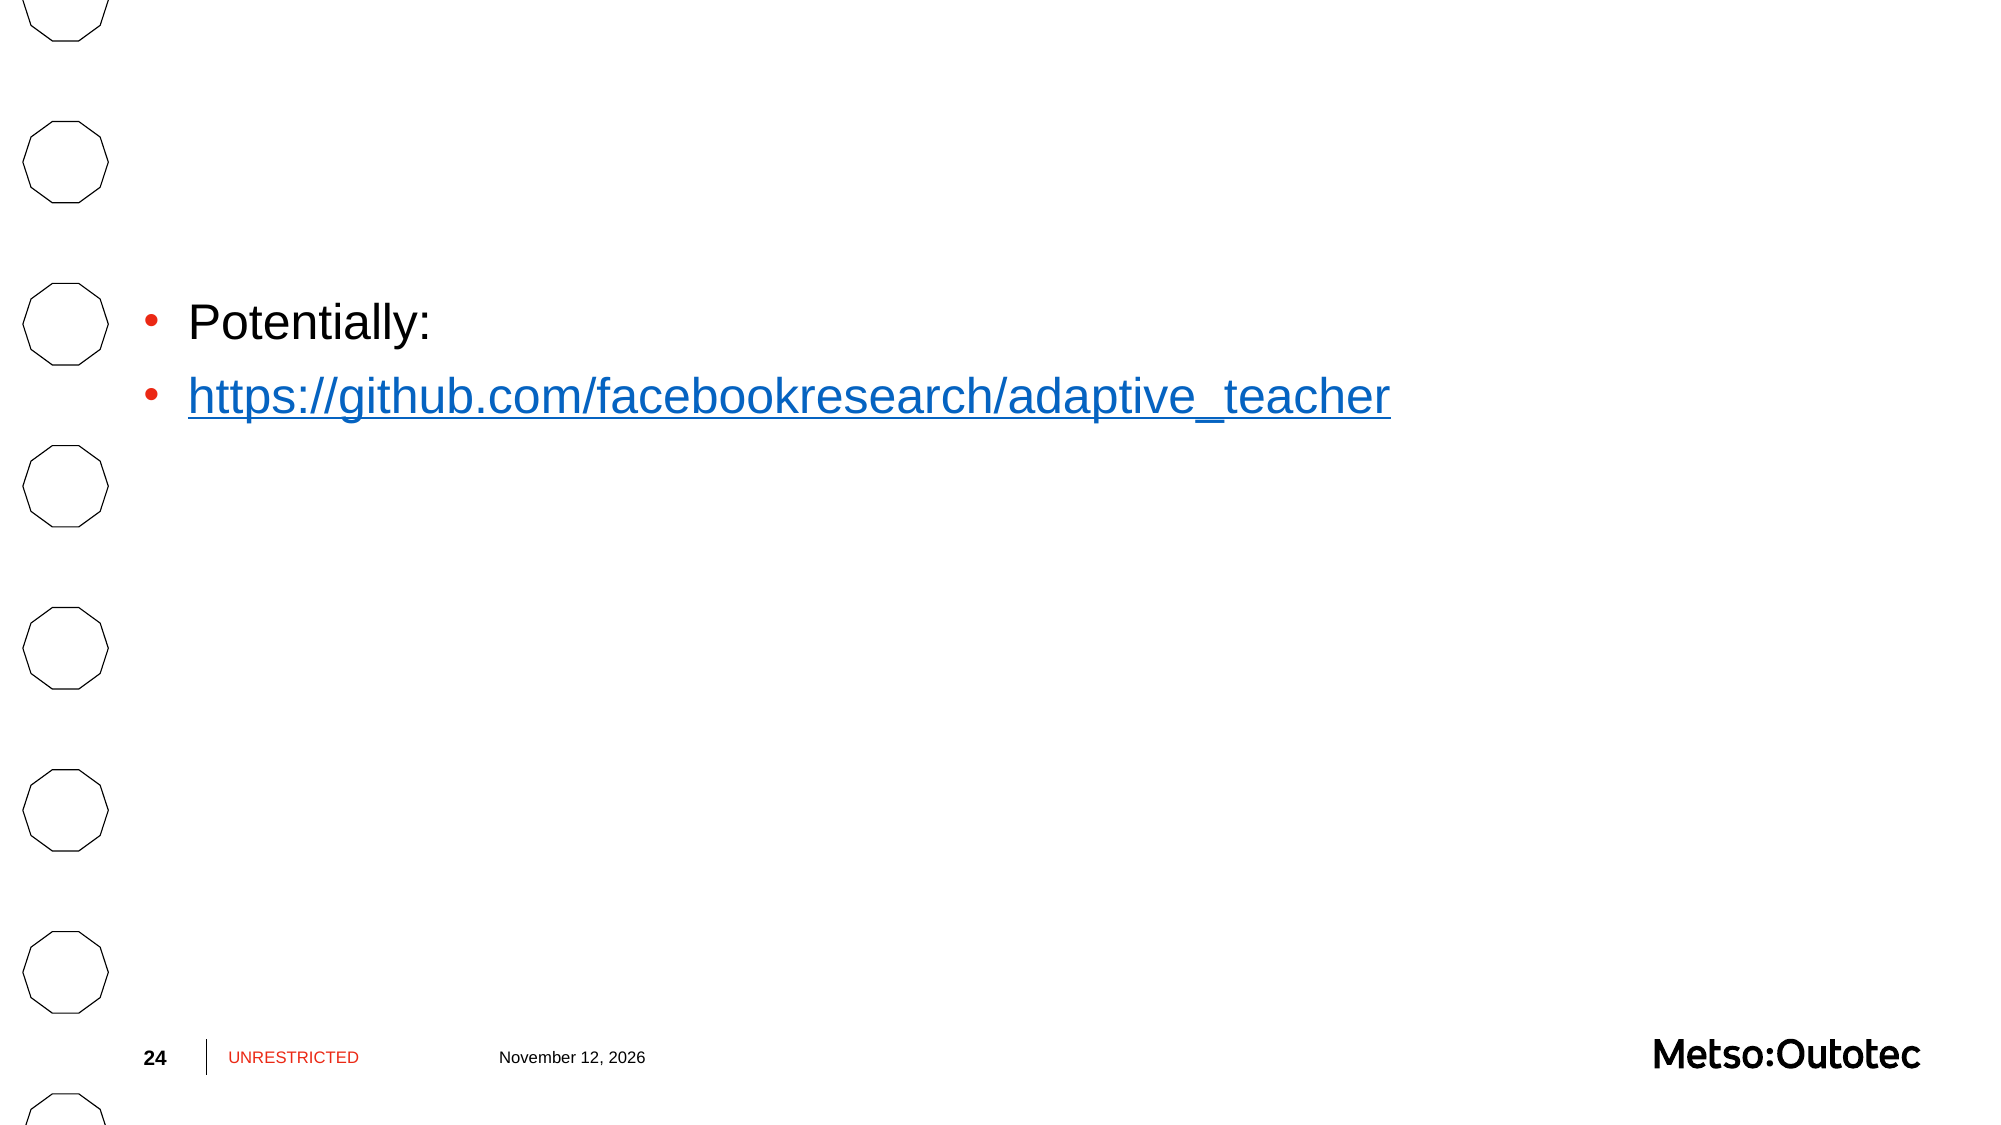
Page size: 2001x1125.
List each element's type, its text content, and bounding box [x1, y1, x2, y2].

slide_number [499, 1039, 913, 1075]
slide_number 24 [143, 1039, 207, 1075]
footer UNRESTRICTED [228, 1039, 486, 1075]
list Potentially: https://github.com/facebookresearch/adaptive_teacher [143, 283, 1857, 989]
